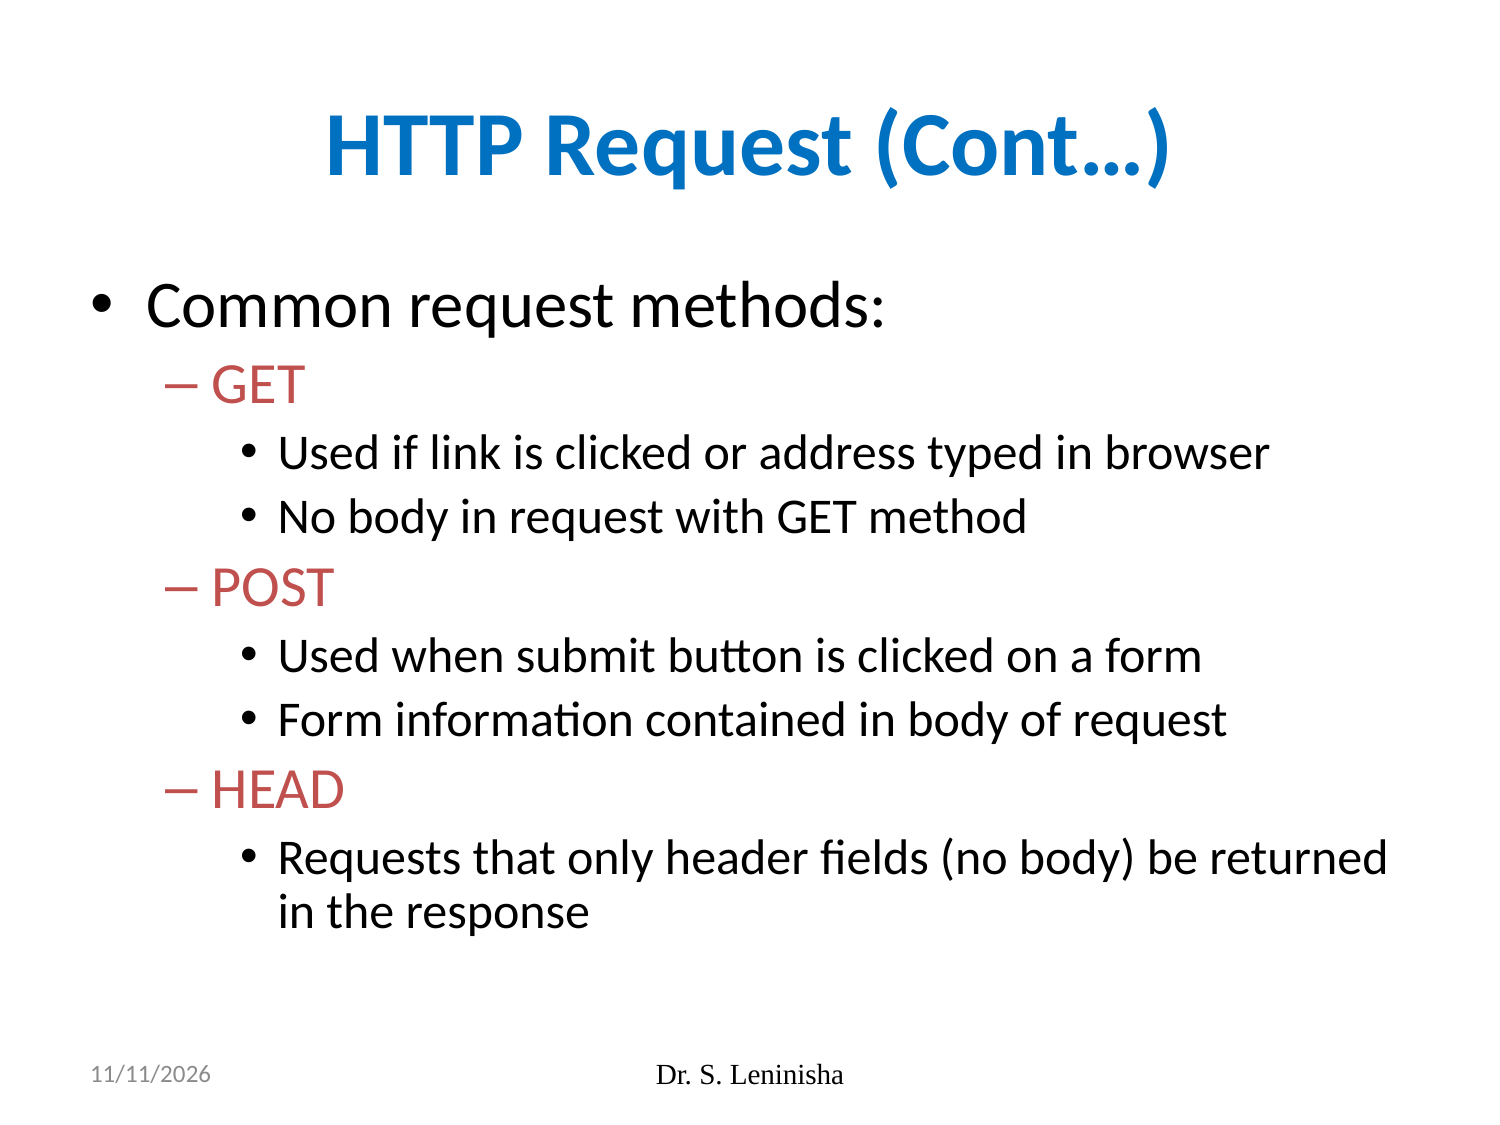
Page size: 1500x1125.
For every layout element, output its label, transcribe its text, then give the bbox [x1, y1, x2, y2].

title HTTP Request (Cont…) [75, 45, 1425, 233]
footer Dr. S. Leninisha [512, 1042, 988, 1103]
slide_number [75, 1042, 425, 1103]
list Common request methods: GET Used if link is clicked or address typed in browser No body in request with GET method POST Used when submit button is clicked on a form Form information contained in body of request HEAD Requests that only header fields (no body) be returned in the response [75, 262, 1425, 1005]
